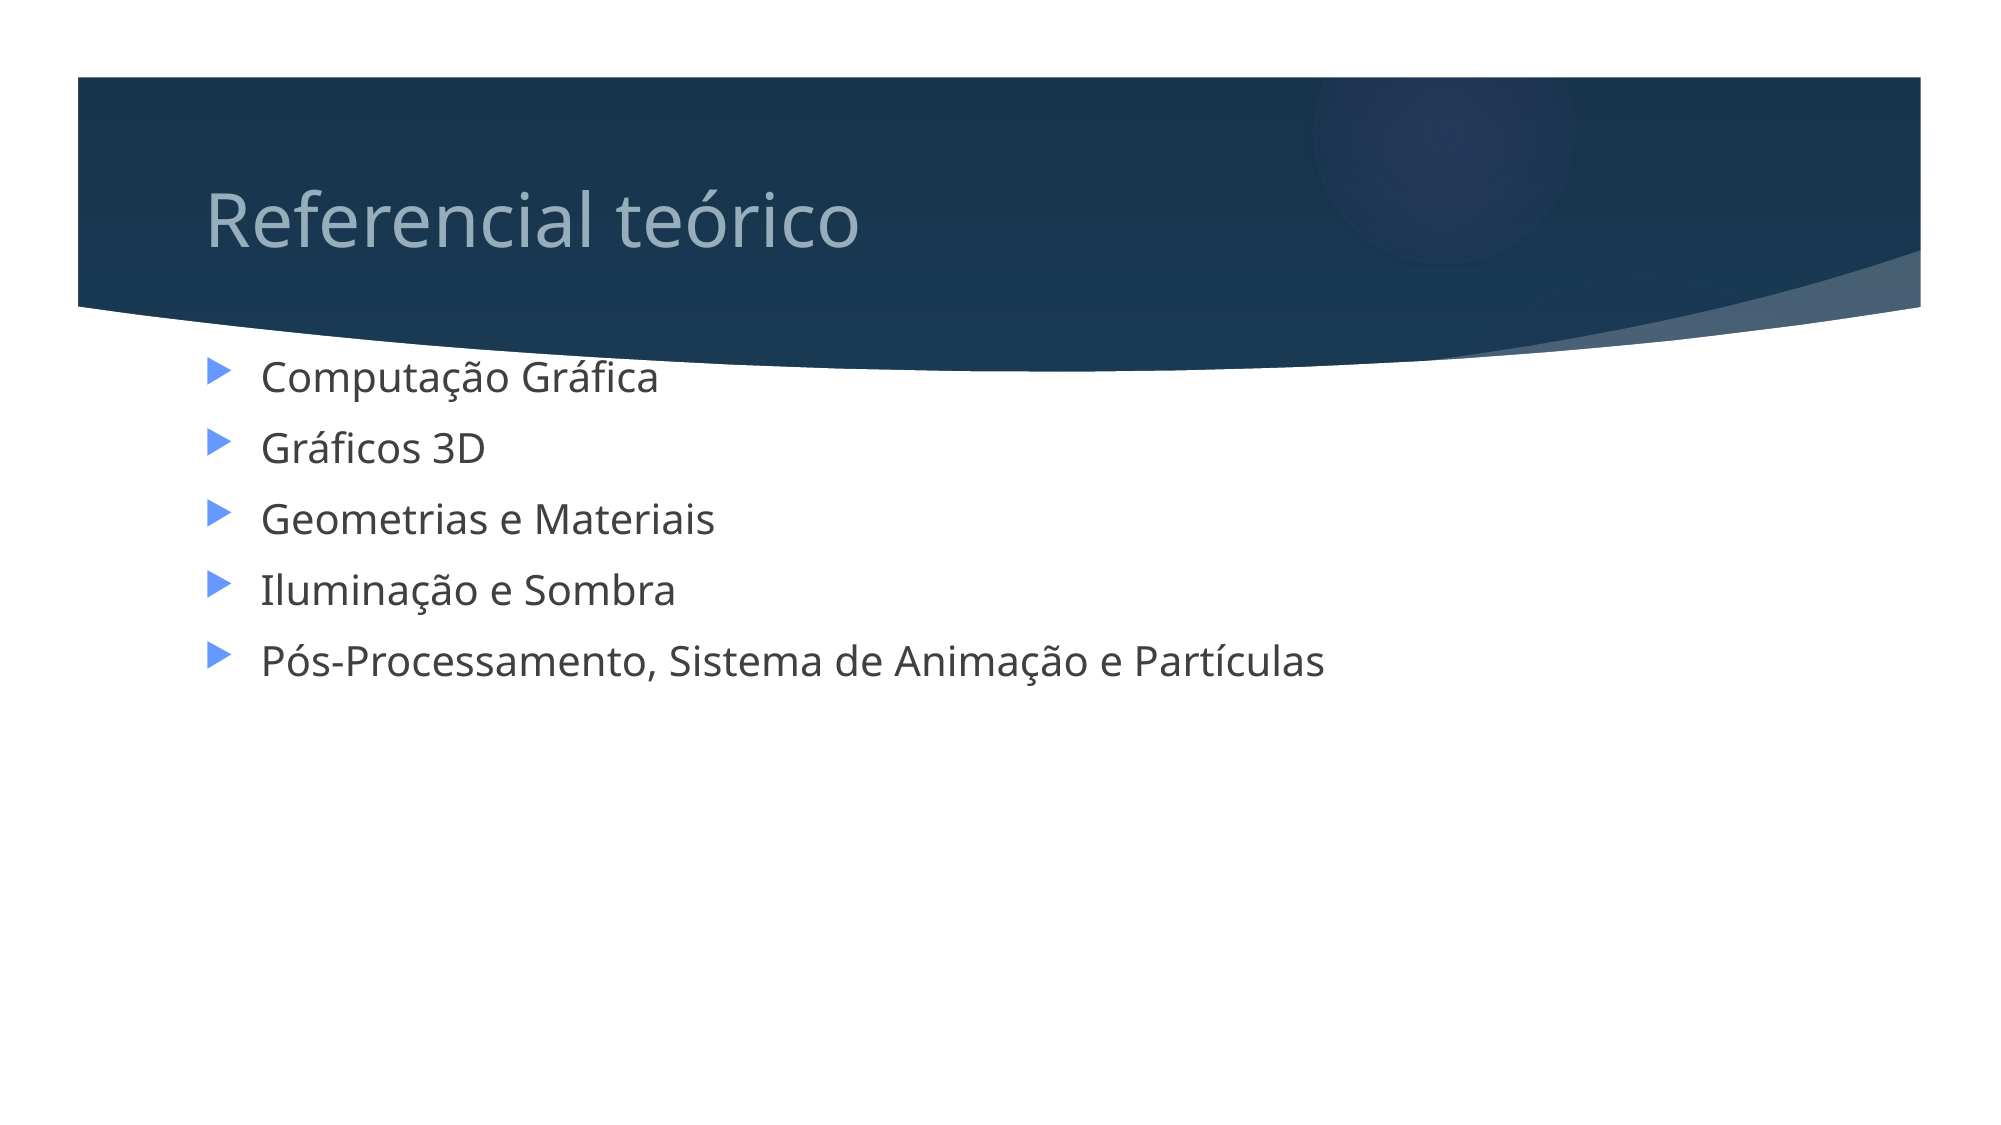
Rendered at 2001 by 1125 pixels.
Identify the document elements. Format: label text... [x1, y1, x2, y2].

title Referencial teórico [189, 159, 1627, 276]
list Computação Gráfica Gráficos 3D Geometrias e Materiais Iluminação e Sombra Pós-Processamento, Sistema de Animação e Partículas [189, 343, 1638, 905]
